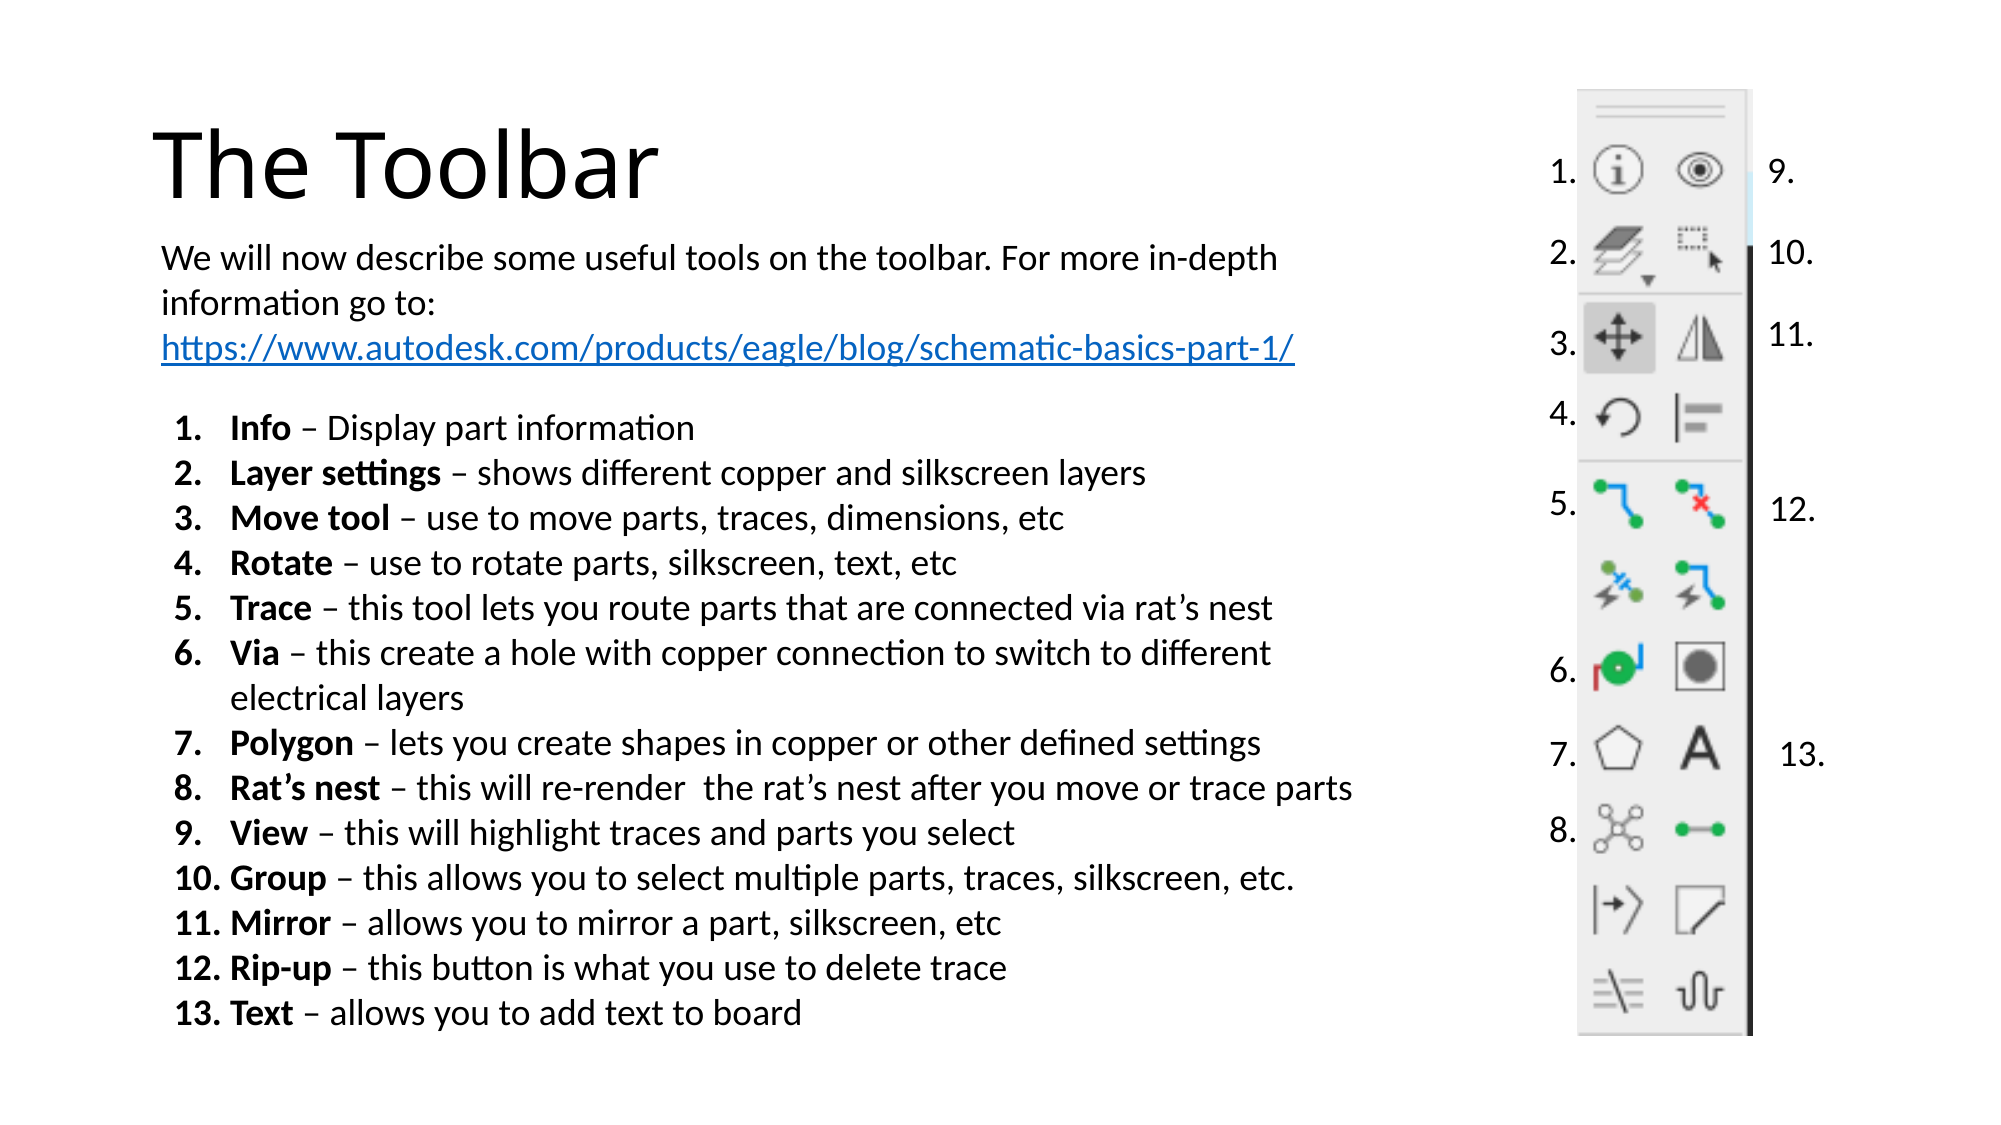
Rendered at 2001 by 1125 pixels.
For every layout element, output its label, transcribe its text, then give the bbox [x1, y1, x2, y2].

text_box 7. [1534, 721, 1577, 782]
text_box 13. [1763, 721, 1851, 782]
text_box 1. [1534, 138, 1577, 198]
text_box 6. [1534, 637, 1577, 698]
text_box 5. [1534, 470, 1577, 531]
text_box 2. [1534, 220, 1577, 280]
text_box We will now describe some useful tools on the toolbar. For more in-depth information go to: https://www.autodesk.com/products/eagle/blog/schematic-basics-part-1/ [146, 225, 1466, 376]
text_box Info – Display part information Layer settings – shows different copper and silkscreen layers Move tool – use to move parts, traces, dimensions, etc Rotate – use to rotate parts, silkscreen, text, etc Trace – this tool lets you route parts that are connected via rat’s nest Via – this create a hole with copper connection to switch to different electrical layers Polygon – lets you create shapes in copper or other defined settings Rat’s nest – this will re-render the rat’s nest after you move or trace parts View – this will highlight traces and parts you select Group – this allows you to select multiple parts, traces, silkscreen, etc. Mirror – allows you to mirror a part, silkscreen, etc Rip-up – this button is what you use to delete trace Text – allows you to add text to board [159, 395, 1404, 1125]
text_box 9. [1753, 138, 1840, 199]
title The Toolbar [137, 59, 1863, 278]
text_box 3. [1534, 310, 1577, 371]
text_box 10. [1753, 219, 1840, 280]
text_box 11. [1753, 301, 1840, 362]
text_box 12. [1754, 477, 1842, 537]
text_box 8. [1534, 798, 1577, 858]
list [1577, 89, 1753, 1036]
text_box 4. [1534, 380, 1577, 440]
